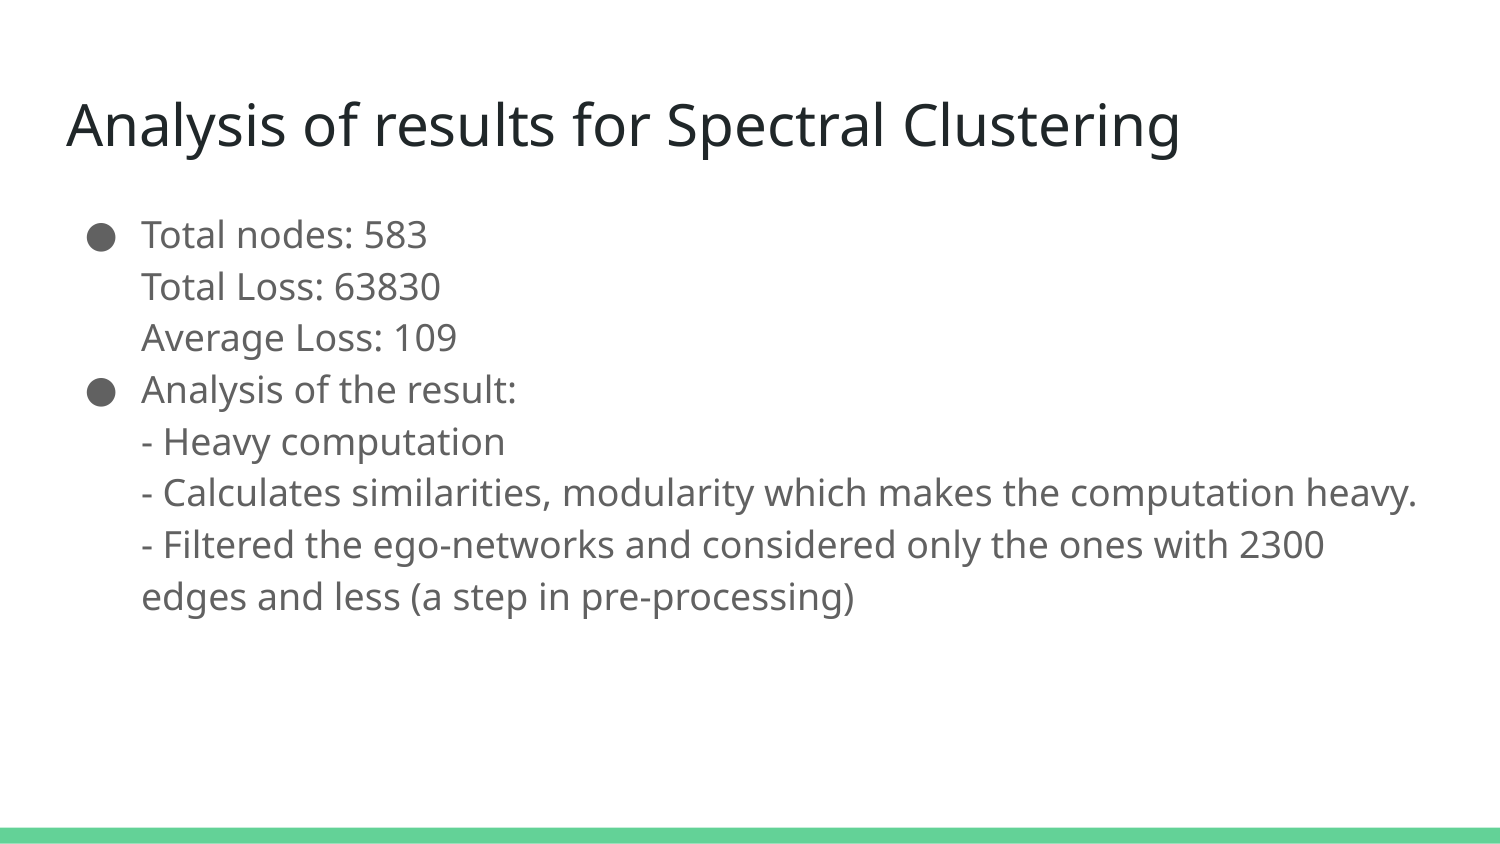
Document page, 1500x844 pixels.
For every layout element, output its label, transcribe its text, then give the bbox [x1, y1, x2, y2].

title Analysis of results for Spectral Clustering [51, 72, 1449, 167]
list Total nodes: 583 Total Loss: 63830 Average Loss: 109 Analysis of the result: - Heavy computation - Calculates similarities, modularity which makes the computation heavy. - Filtered the ego-networks and considered only the ones with 2300 edges and less (a step in pre-processing) [51, 189, 1449, 750]
